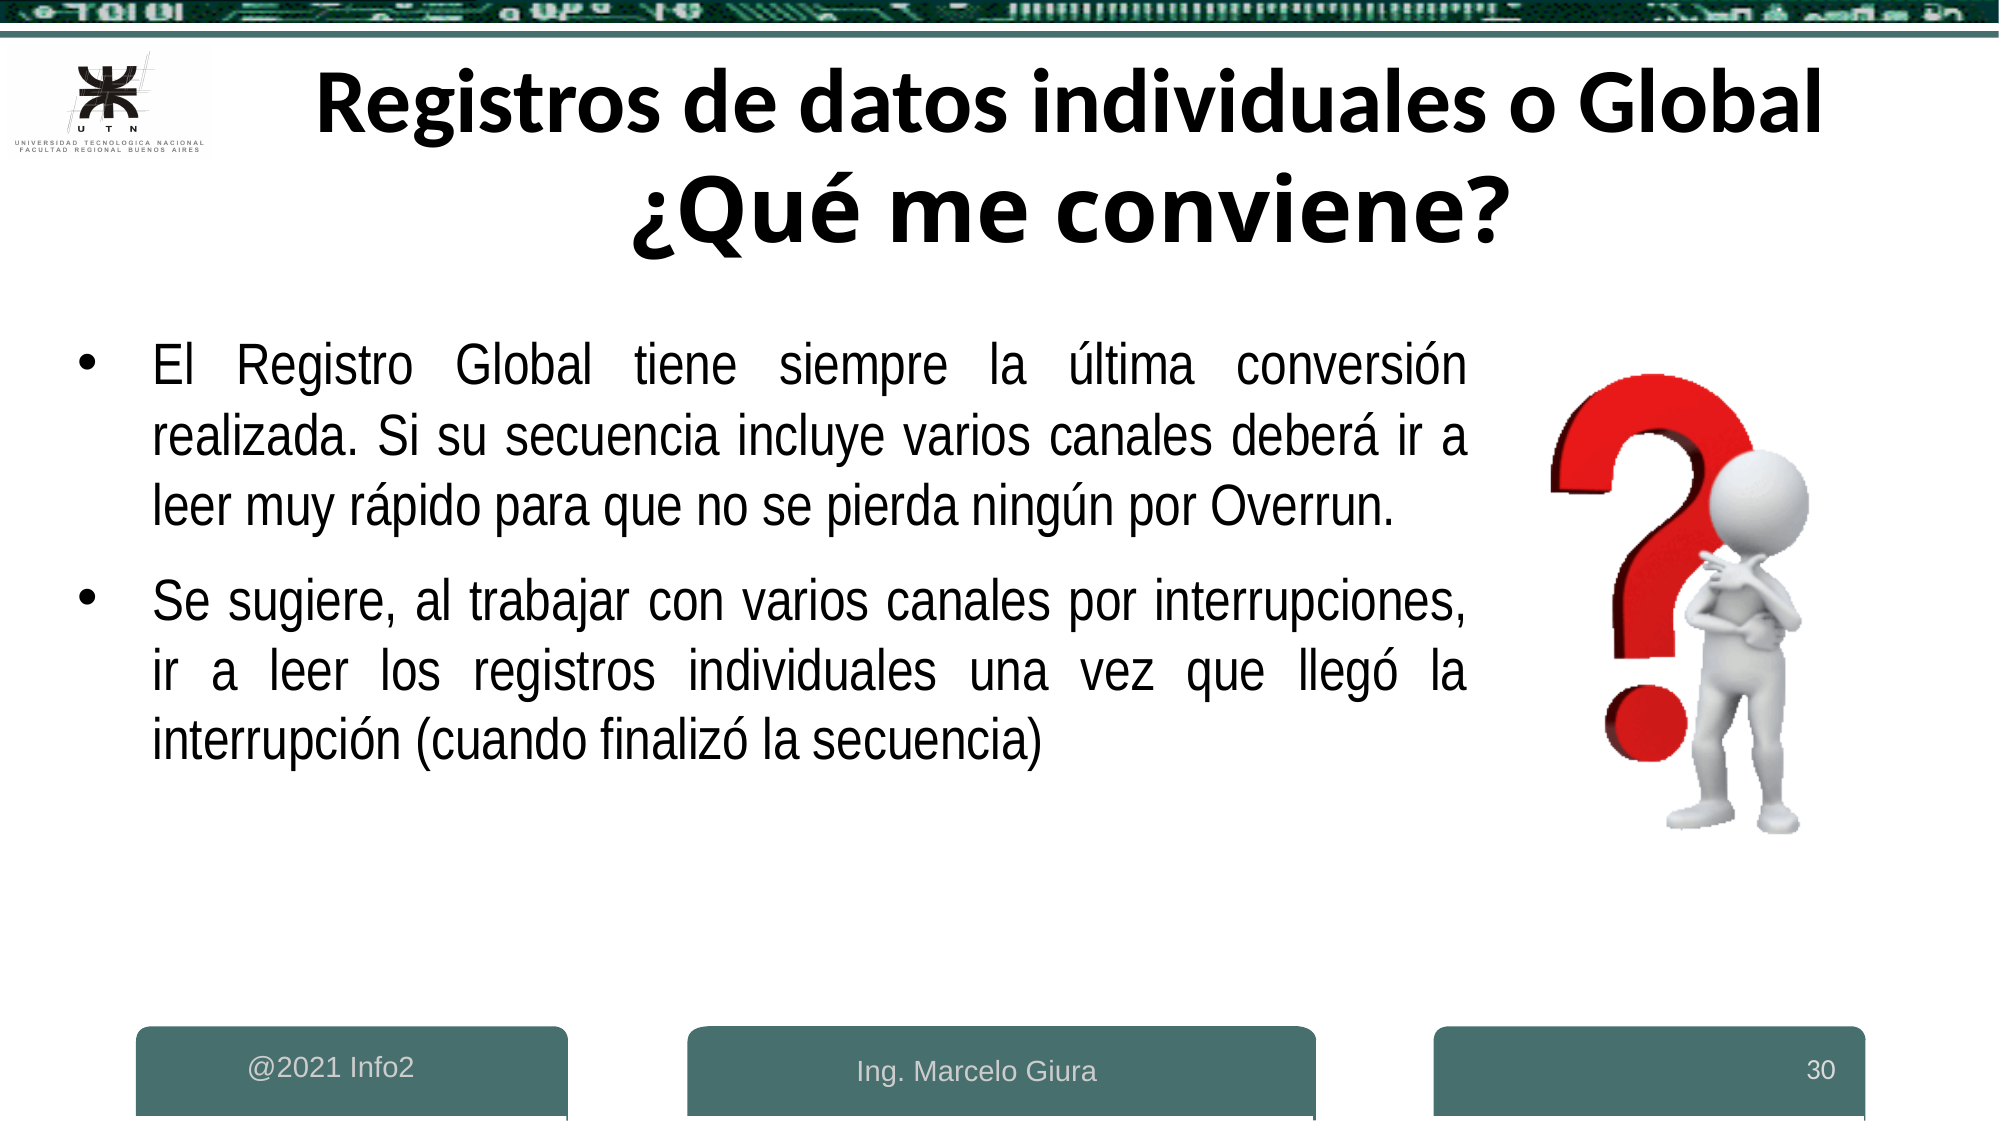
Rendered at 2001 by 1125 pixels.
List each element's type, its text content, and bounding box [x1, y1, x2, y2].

picture [684, 1116, 1313, 1124]
picture [1432, 1116, 1864, 1124]
text_box 30 [1791, 1037, 1853, 1098]
text_box Registros de datos individuales o Global ¿Qué me conviene? [254, 33, 1889, 269]
picture [7, 44, 211, 159]
picture [134, 1116, 567, 1124]
text_box El Registro Global tiene siempre la última conversión realizada. Si su secuencia incluye varios canales deberá ir a leer muy rápido para que no se pierda ningún por Overrun. Se sugiere, al trabajar con varios canales por interrupciones, ir a leer los registros individuales una vez que llegó la interrupción (cuando finalizó la secuencia) [63, 319, 1483, 944]
picture [0, 0, 1999, 31]
text_box Ing. Marcelo Giura [674, 1042, 1280, 1098]
picture [1513, 365, 1947, 907]
text_box @2021 Info2 [246, 1052, 454, 1103]
